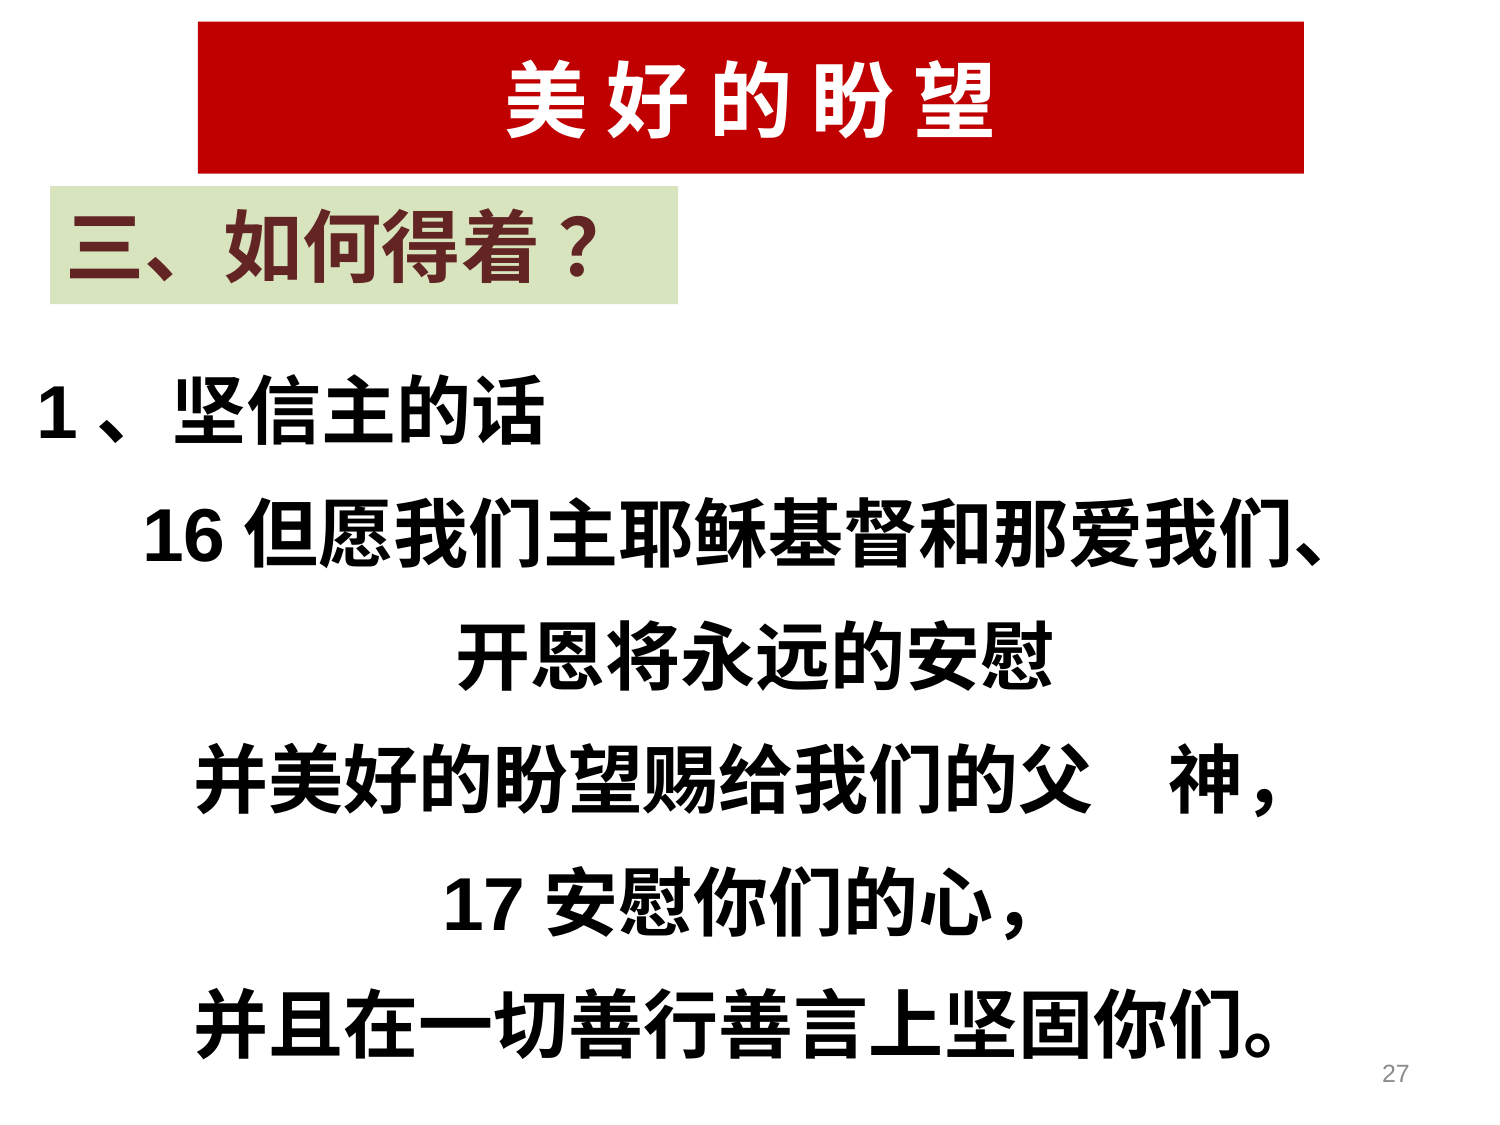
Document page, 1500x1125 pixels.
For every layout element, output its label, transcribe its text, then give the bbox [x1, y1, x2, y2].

list 1、坚信主的话 16但愿我们主耶稣基督和那爱我们、 开恩将永远的安慰 并美好的盼望赐给我们的父 神， 17安慰你们的心， 并且在一切善行善言上坚固你们。 [21, 232, 1490, 1113]
text_box 美 好 的 盼 望 [197, 21, 1304, 174]
slide_number 27 [1074, 1042, 1425, 1103]
text_box 三、如何得着 ？ [50, 186, 679, 305]
